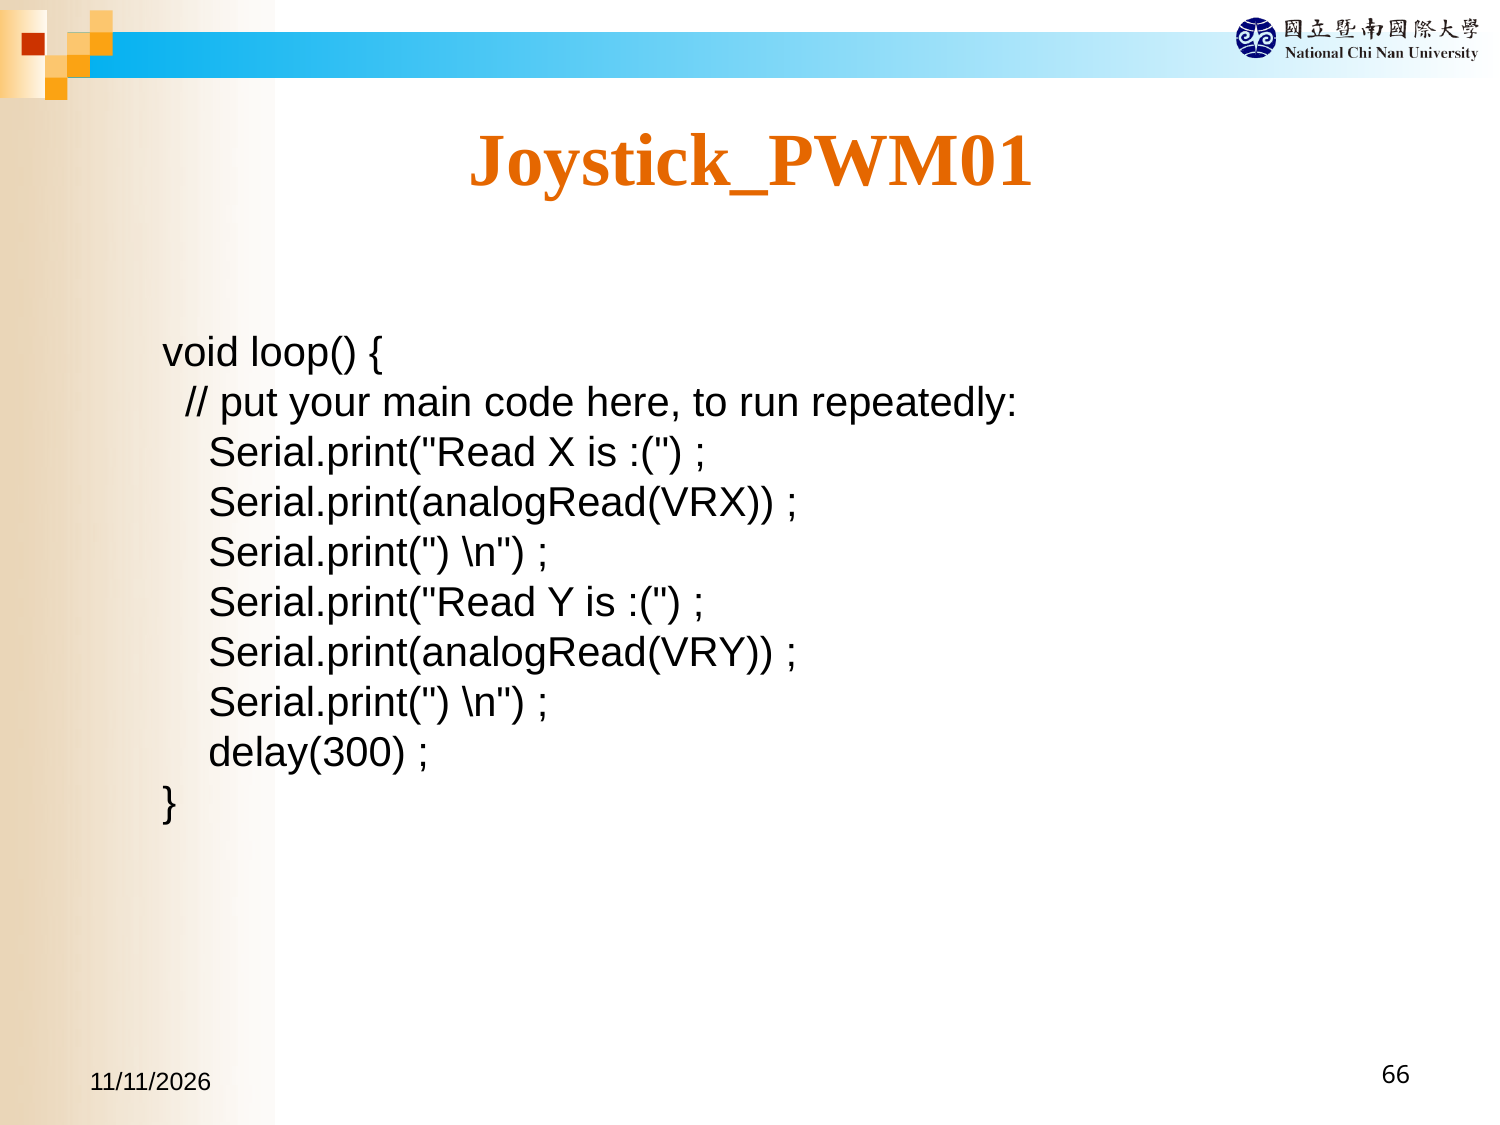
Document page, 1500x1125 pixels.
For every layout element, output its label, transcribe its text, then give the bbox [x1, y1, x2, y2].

text_box 66 [1074, 1024, 1425, 1100]
text_box 2017/9/30 [75, 1024, 425, 1103]
picture [1234, 10, 1485, 67]
title Joystick_PWM01 [76, 42, 1427, 268]
text_box void loop() { // put your main code here, to run repeatedly: Serial.print("Read X is :(") ; Serial.print(analogRead(VRX)) ; Serial.print(") \n") ; Serial.print("Read Y is :(") ; Serial.print(analogRead(VRY)) ; Serial.print(") \n") ; delay(300) ; } [147, 267, 1365, 833]
